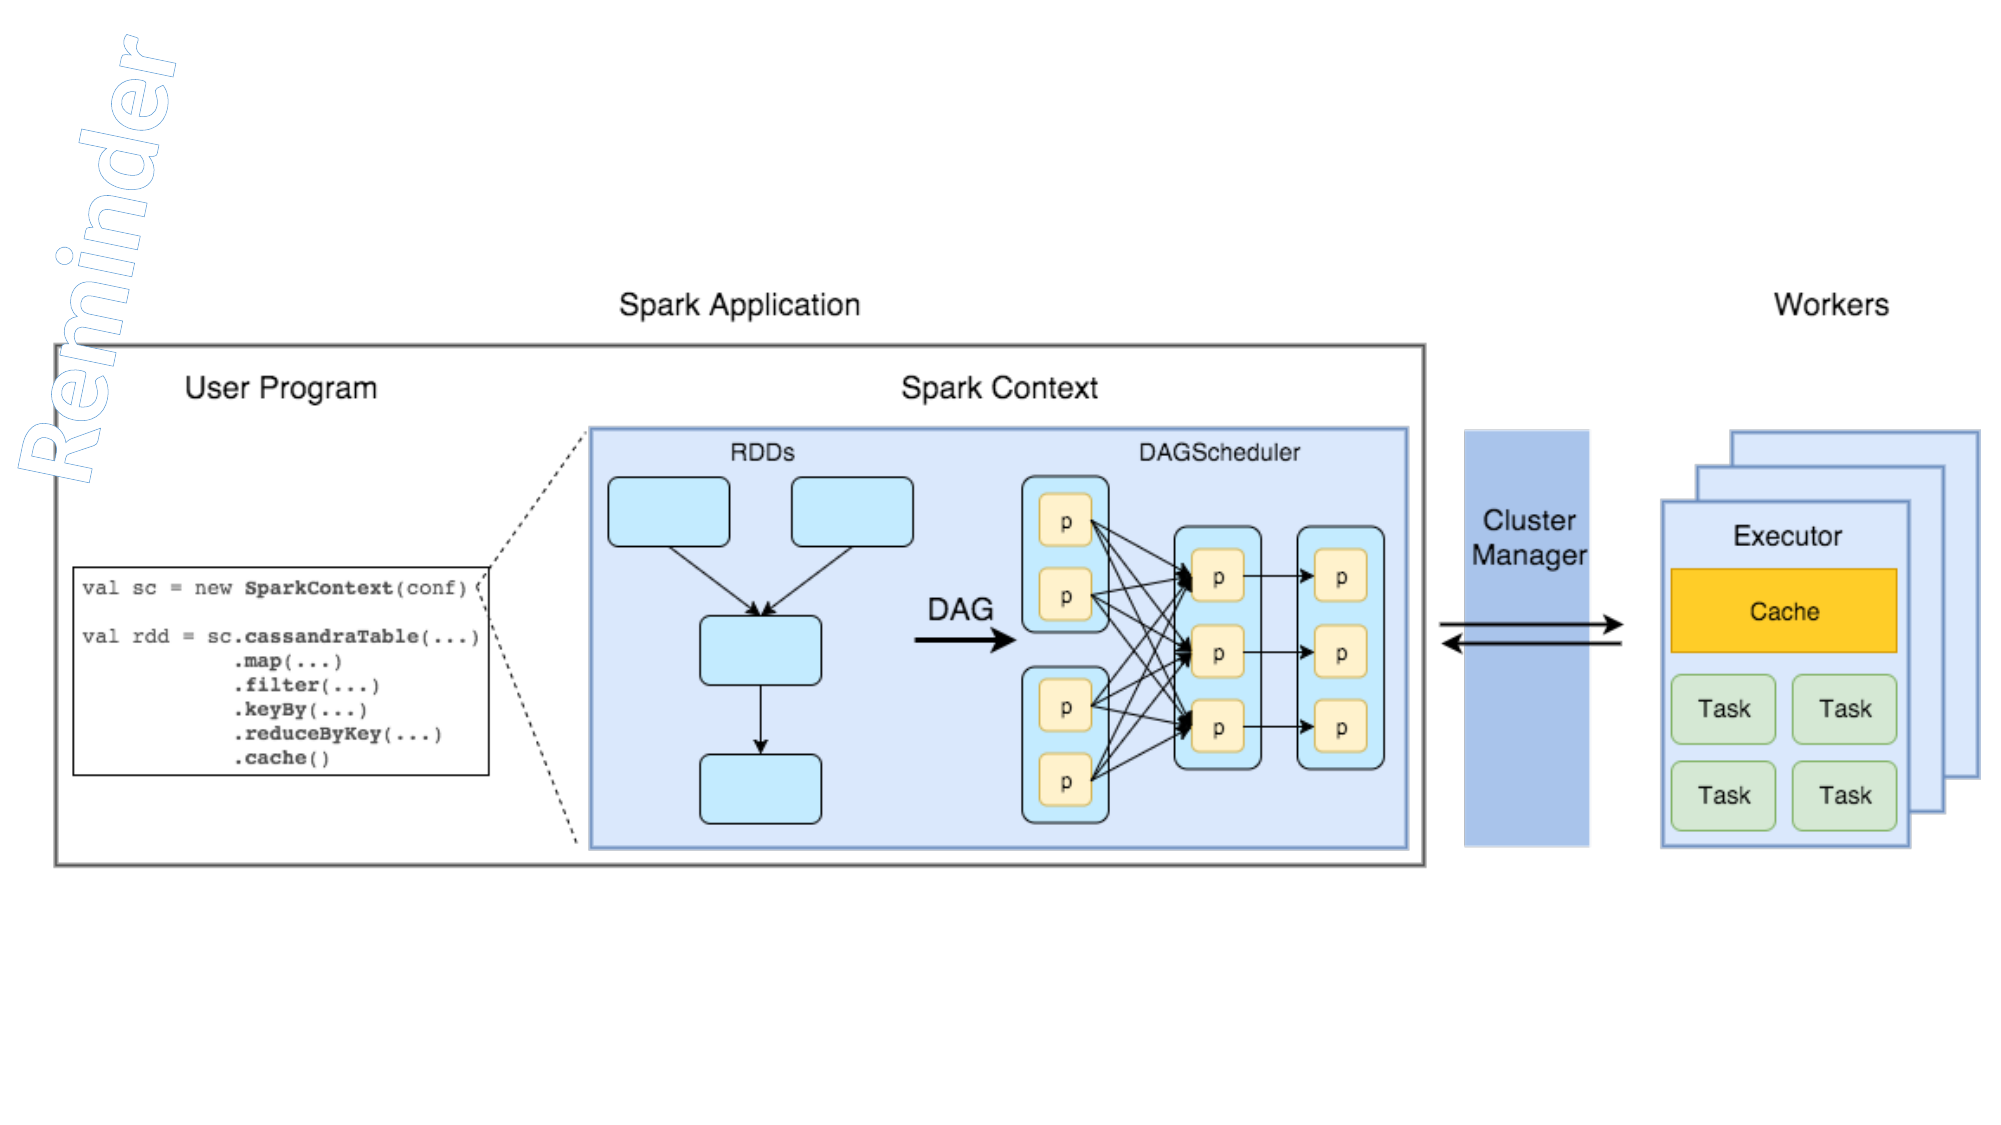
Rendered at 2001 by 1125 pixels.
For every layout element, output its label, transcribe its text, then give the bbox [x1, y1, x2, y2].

picture [52, 274, 1981, 870]
text_box Reminder [0, 4, 213, 498]
